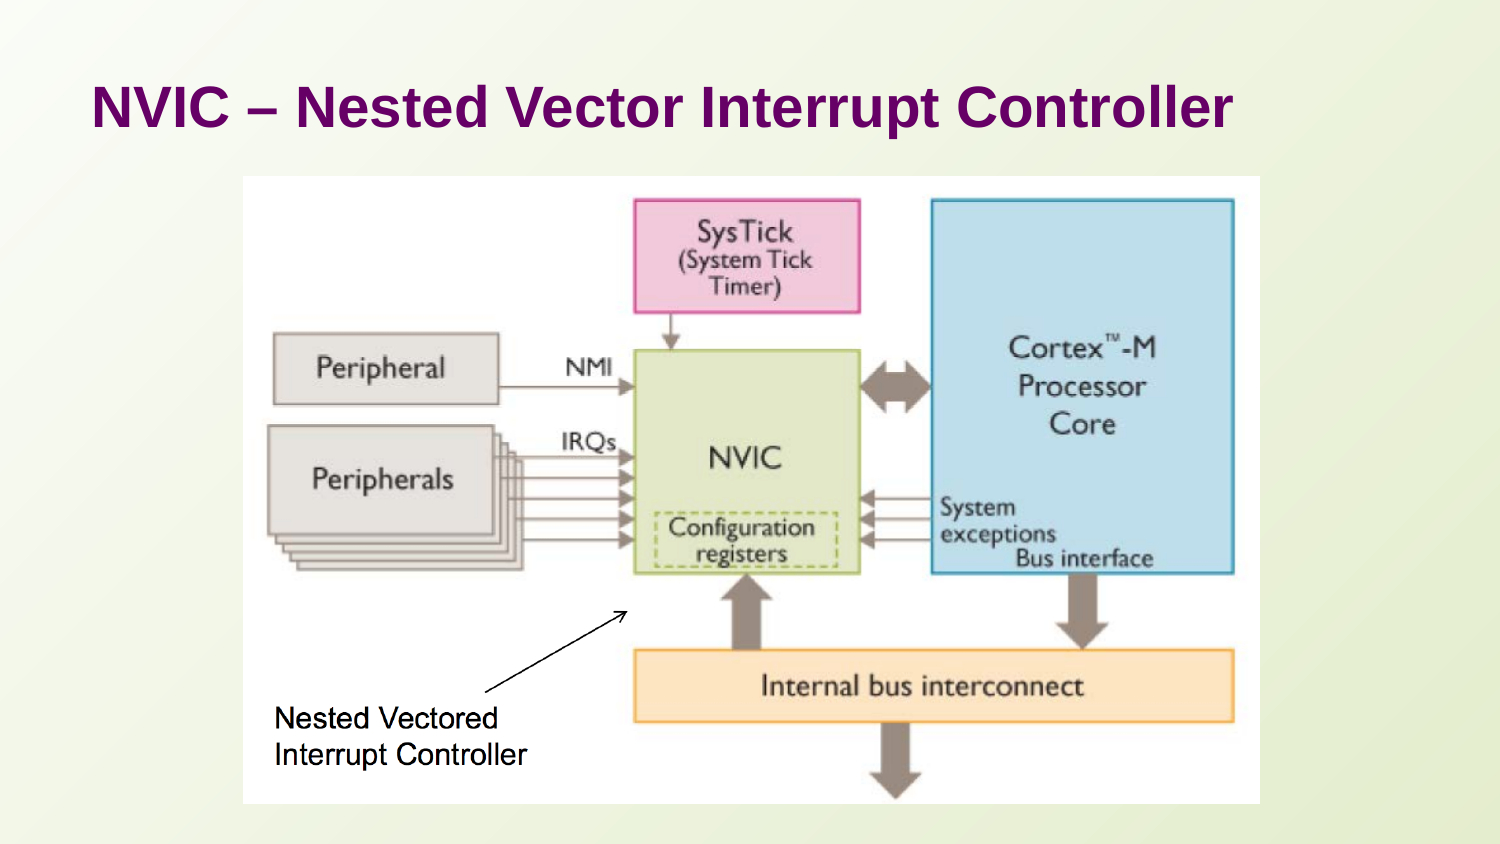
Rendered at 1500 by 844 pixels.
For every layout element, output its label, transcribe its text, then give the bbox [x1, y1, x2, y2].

picture [243, 176, 1260, 804]
title NVIC – Nested Vector Interrupt Controller [76, 33, 1427, 175]
